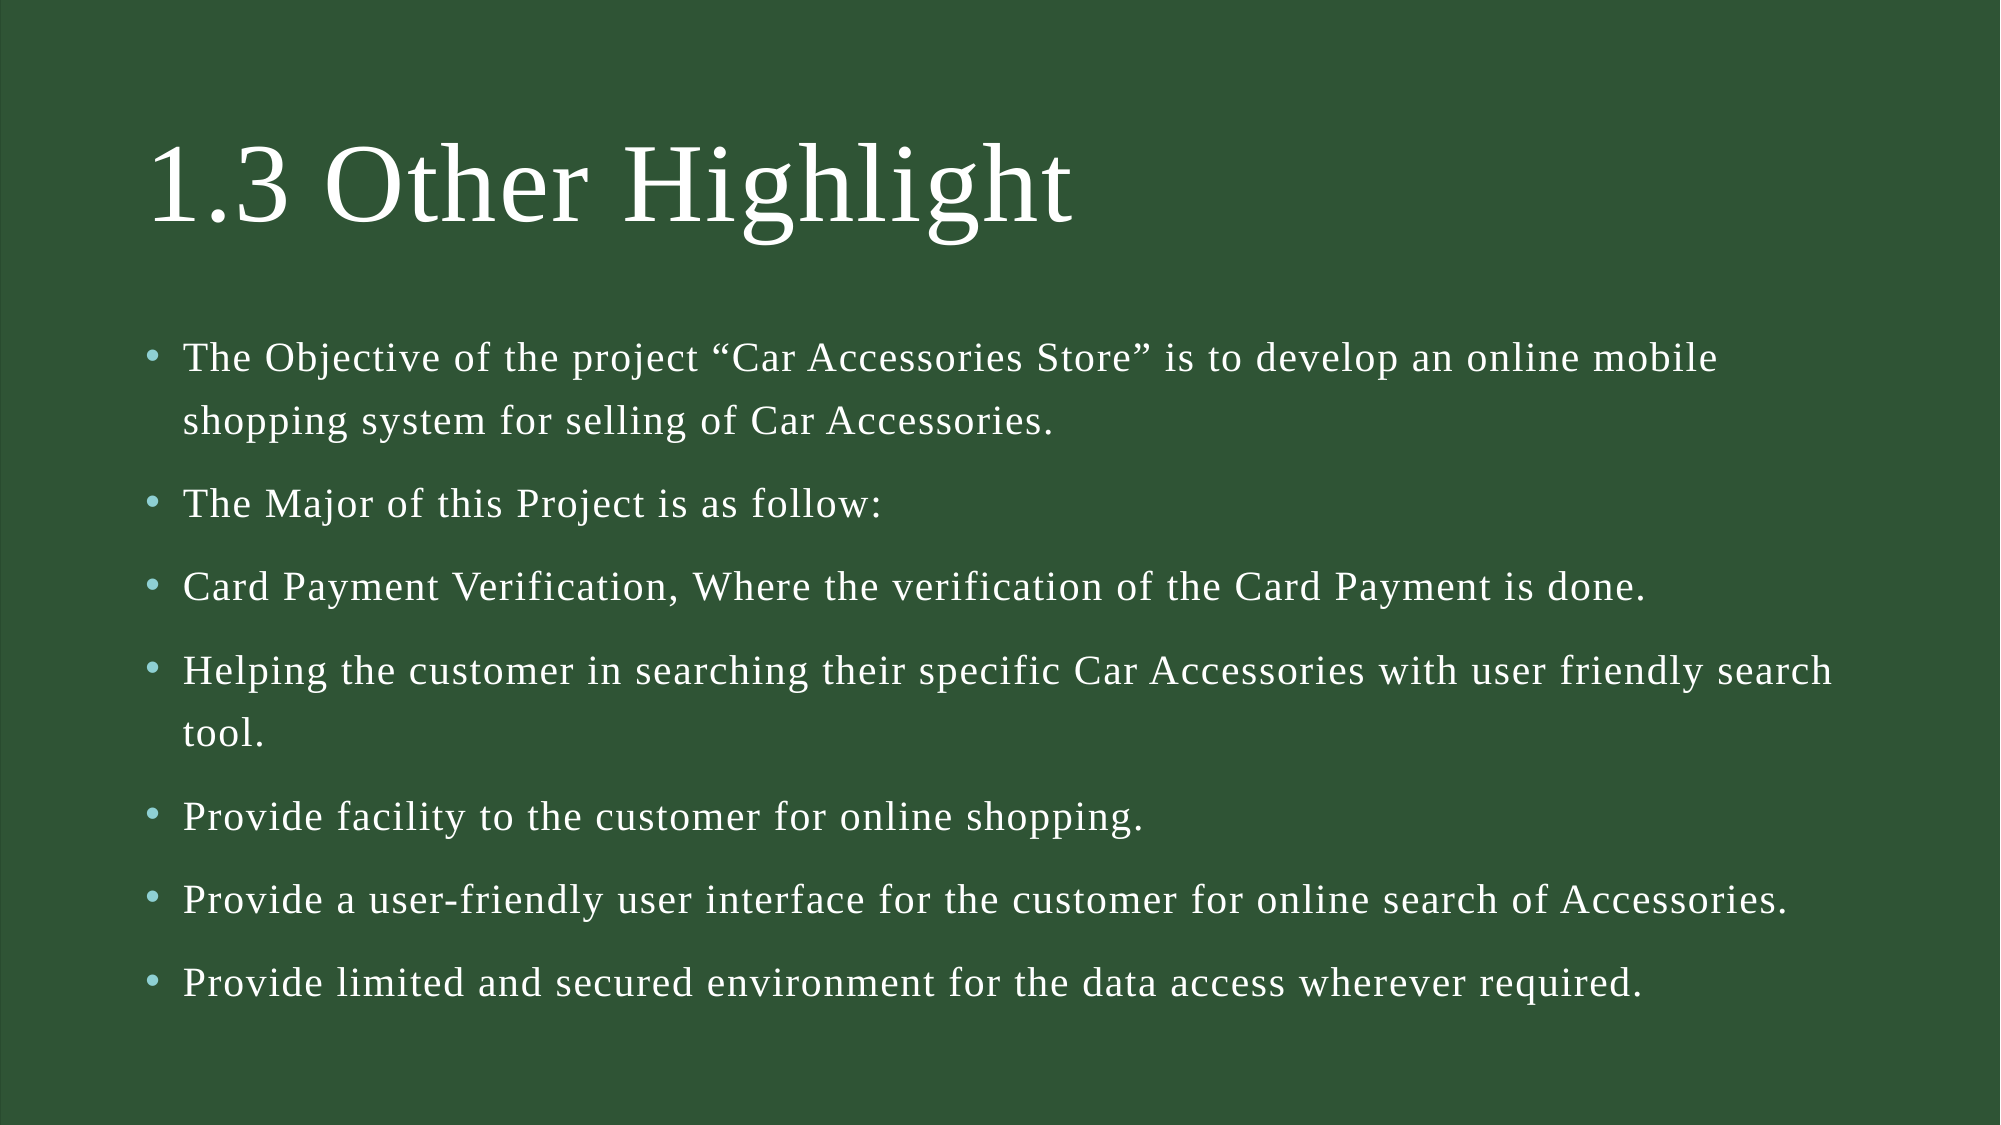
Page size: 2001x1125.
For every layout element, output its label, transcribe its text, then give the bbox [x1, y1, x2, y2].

list The Objective of the project “Car Accessories Store” is to develop an online mobile shopping system for selling of Car Accessories. The Major of this Project is as follow: Card Payment Verification, Where the verification of the Card Payment is done. Helping the customer in searching their specific Car Accessories with user friendly search tool. Provide facility to the customer for online shopping. Provide a user-friendly user interface for the customer for online search of Accessories. Provide limited and secured environment for the data access wherever required. [127, 299, 1873, 1014]
title 1.3 Other Highlight [127, 59, 1873, 278]
